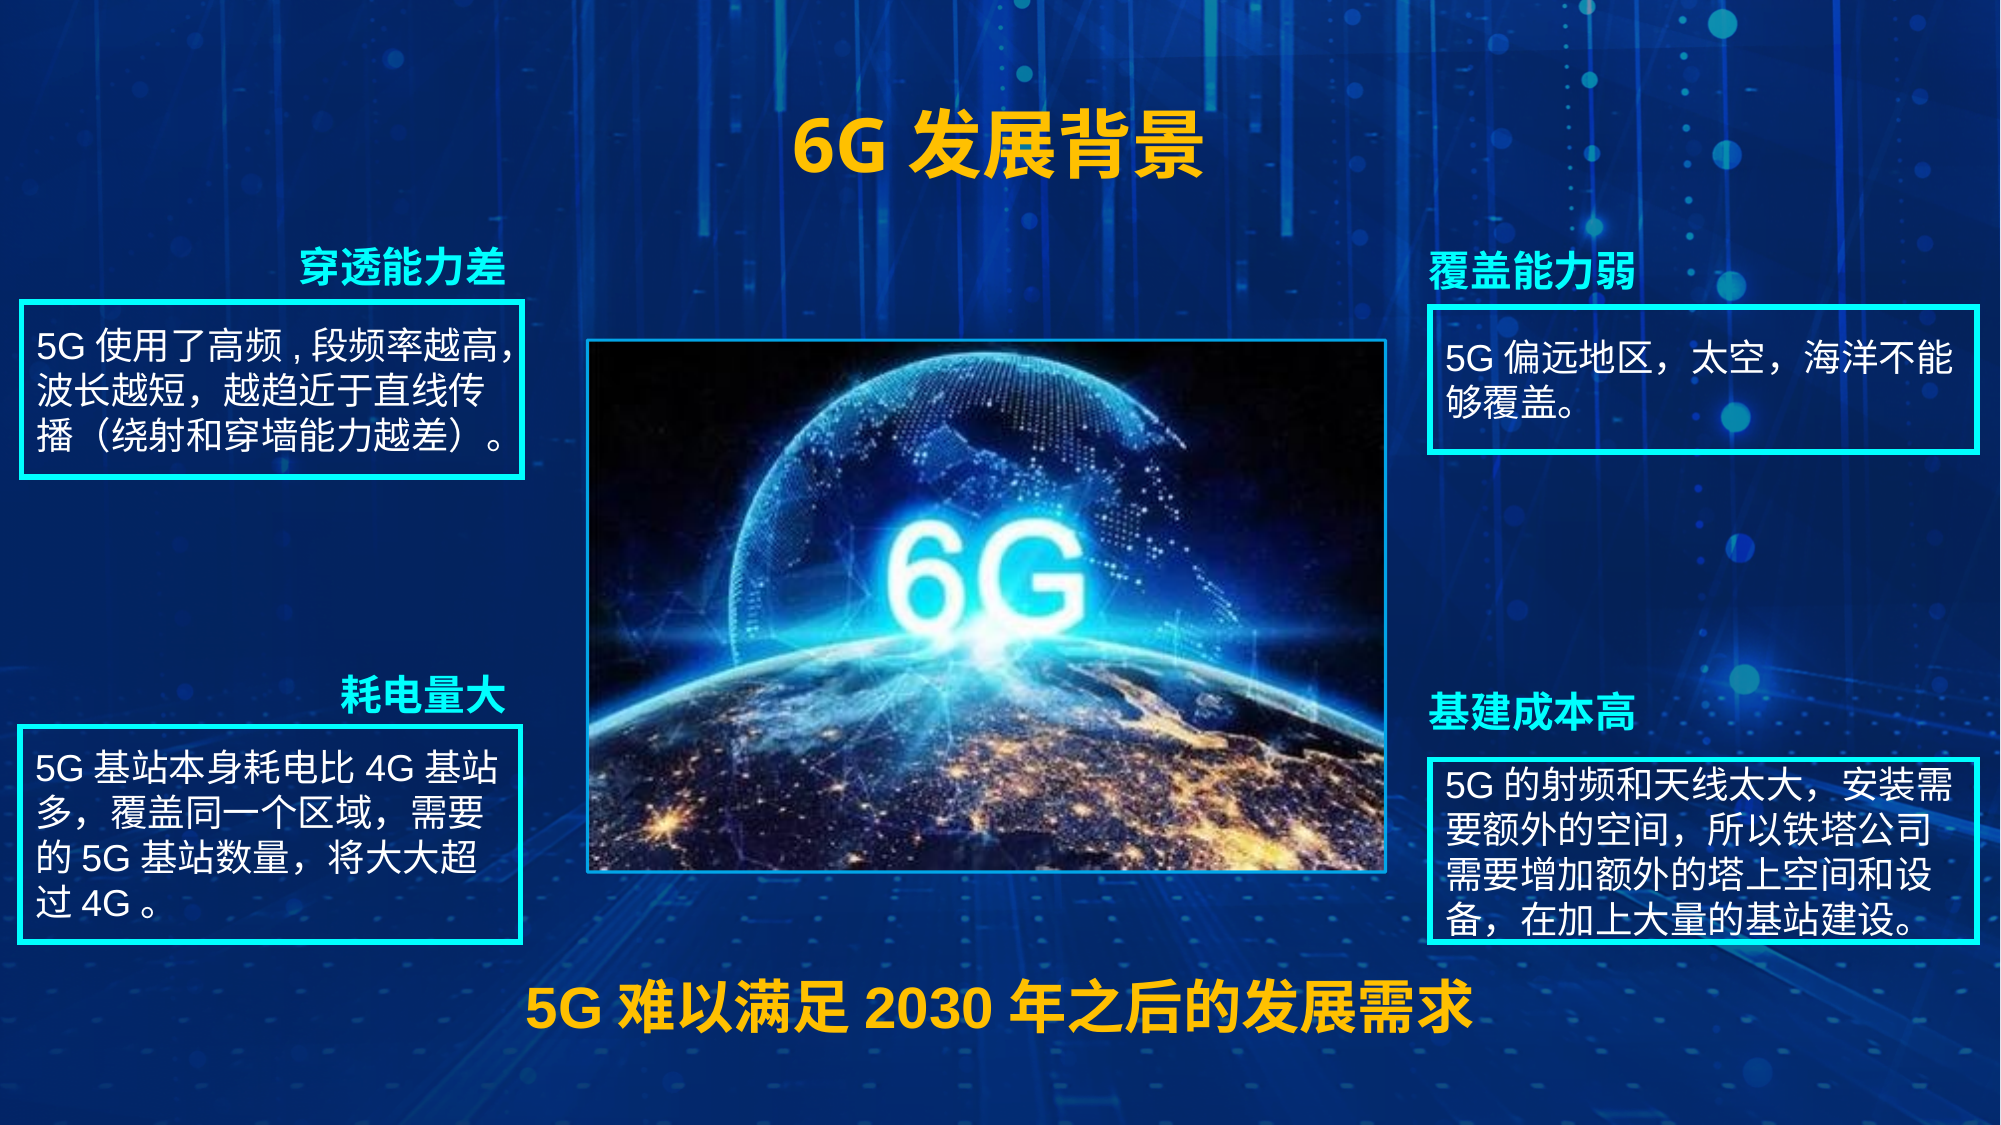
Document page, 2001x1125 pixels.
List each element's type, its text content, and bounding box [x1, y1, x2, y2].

text_box 5G难以满足2030年之后的发展需求 [510, 963, 1490, 1048]
text_box 穿透能力差 [21, 229, 522, 303]
text_box 6G发展背景 [399, 90, 1600, 195]
text_box 耗电量大 [19, 657, 523, 730]
text_box 覆盖能力弱 [1406, 233, 1653, 306]
text_box 5G偏远地区，太空，海洋不能够覆盖。 [1429, 306, 1978, 453]
text_box 5G的射频和天线太大，安装需要额外的空间，所以铁塔公司需要增加额外的塔上空间和设备，在加上大量的基站建设。 [1429, 758, 1978, 943]
picture [0, 0, 2001, 1125]
text_box 5G基站本身耗电比4G基站多，覆盖同一个区域，需要的5G基站数量，将大大超过4G。 [19, 730, 522, 943]
text_box 5G使用了高频,段频率越高，波长越短，越趋近于直线传播（绕射和穿墙能力越差）。 [20, 301, 523, 478]
text_box 基建成本高 [1405, 674, 1653, 747]
